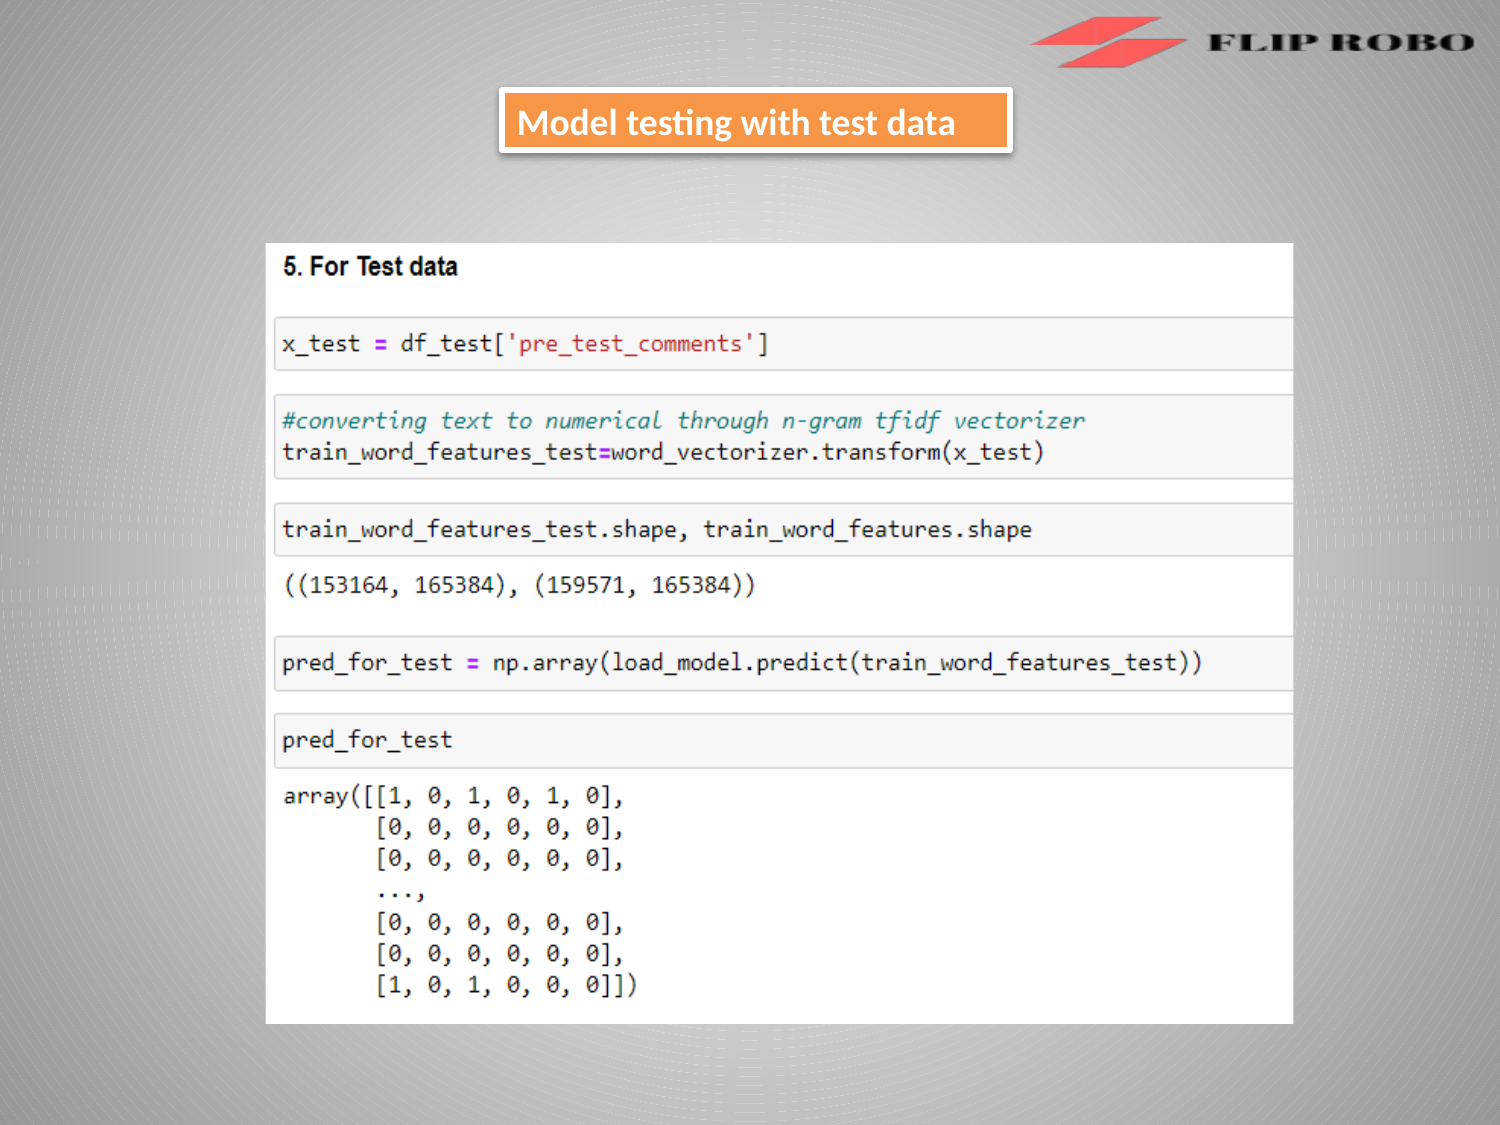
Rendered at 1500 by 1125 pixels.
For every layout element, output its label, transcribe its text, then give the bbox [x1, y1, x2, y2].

picture [962, 0, 1500, 196]
text_box Model testing with test data [499, 87, 1013, 153]
picture [265, 243, 1294, 1024]
